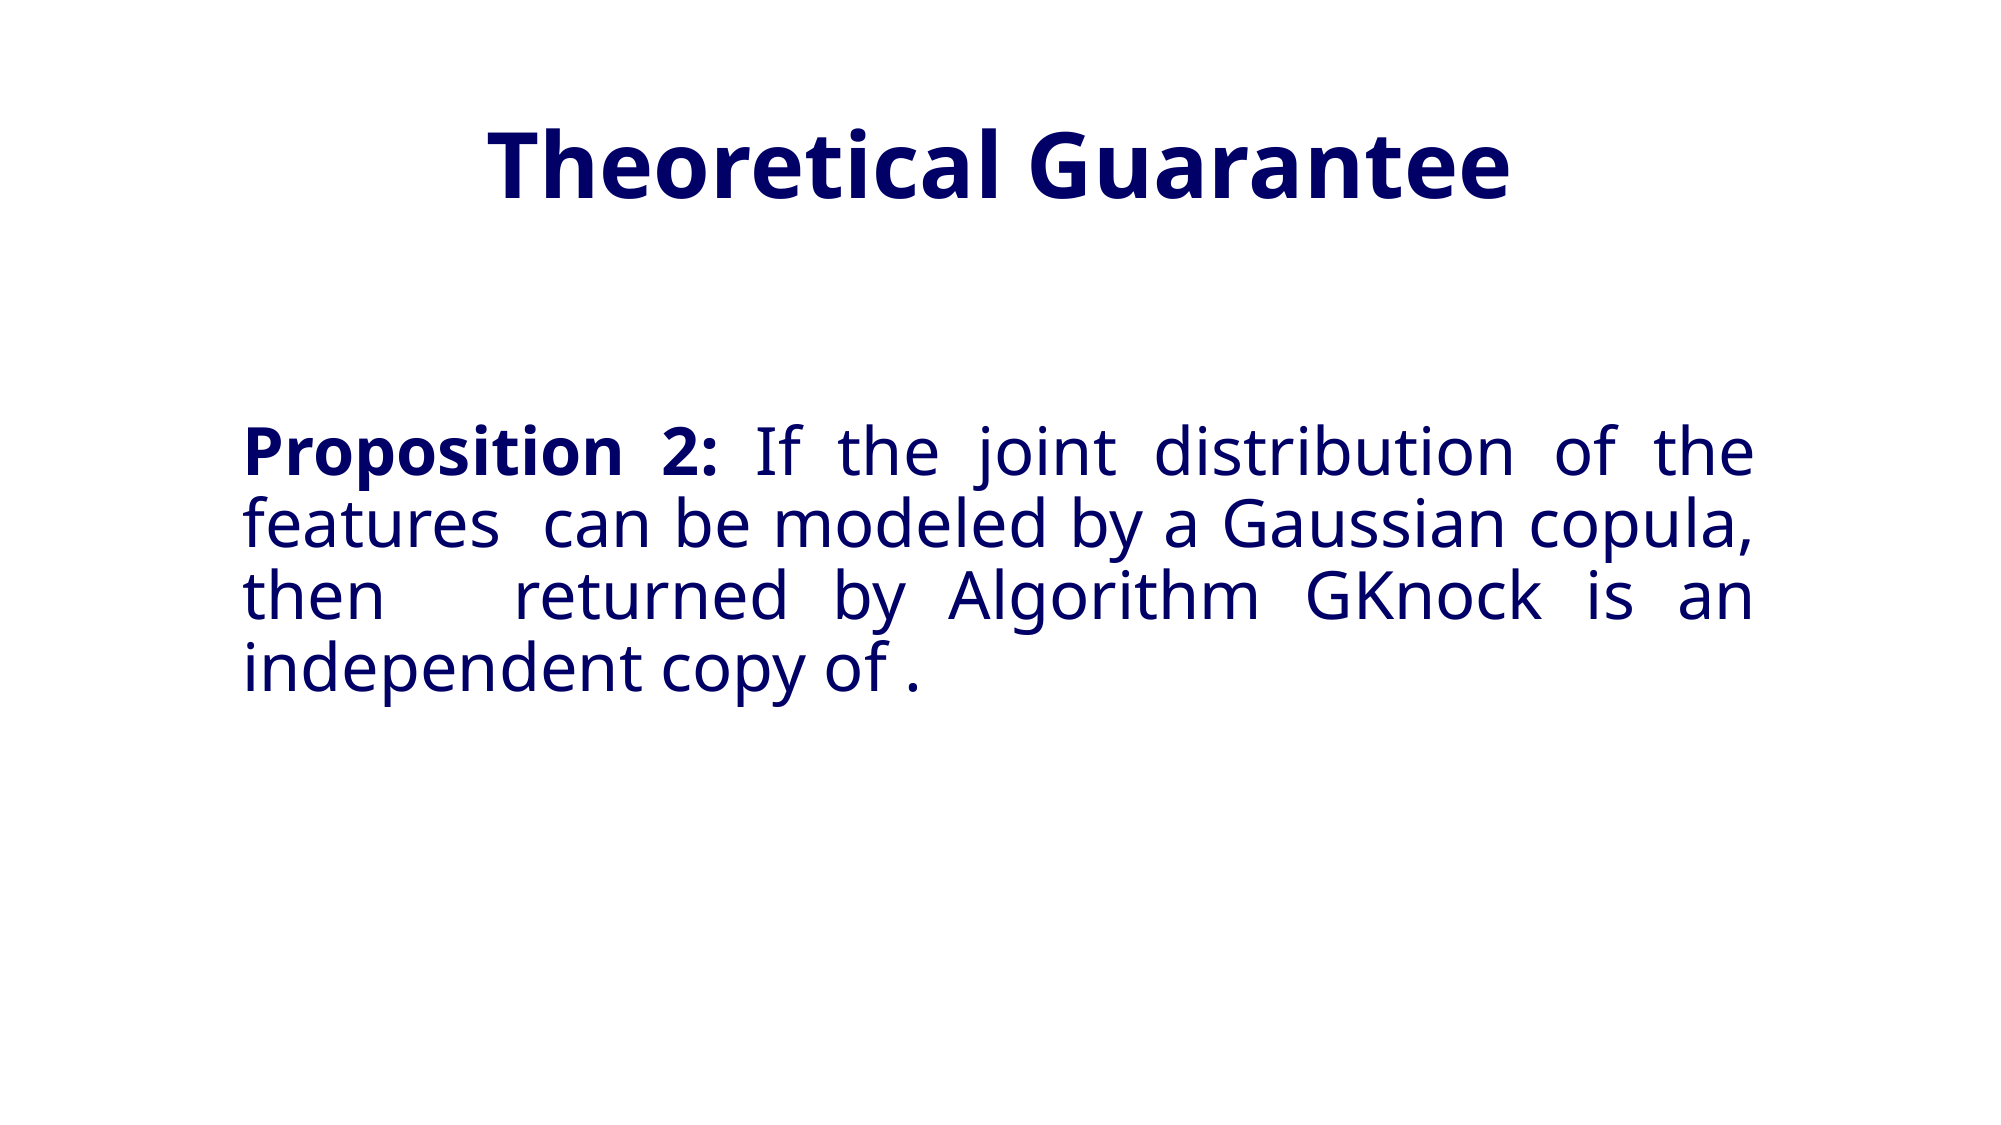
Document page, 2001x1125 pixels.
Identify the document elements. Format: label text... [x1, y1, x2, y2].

title Theoretical Guarantee [137, 59, 1863, 278]
